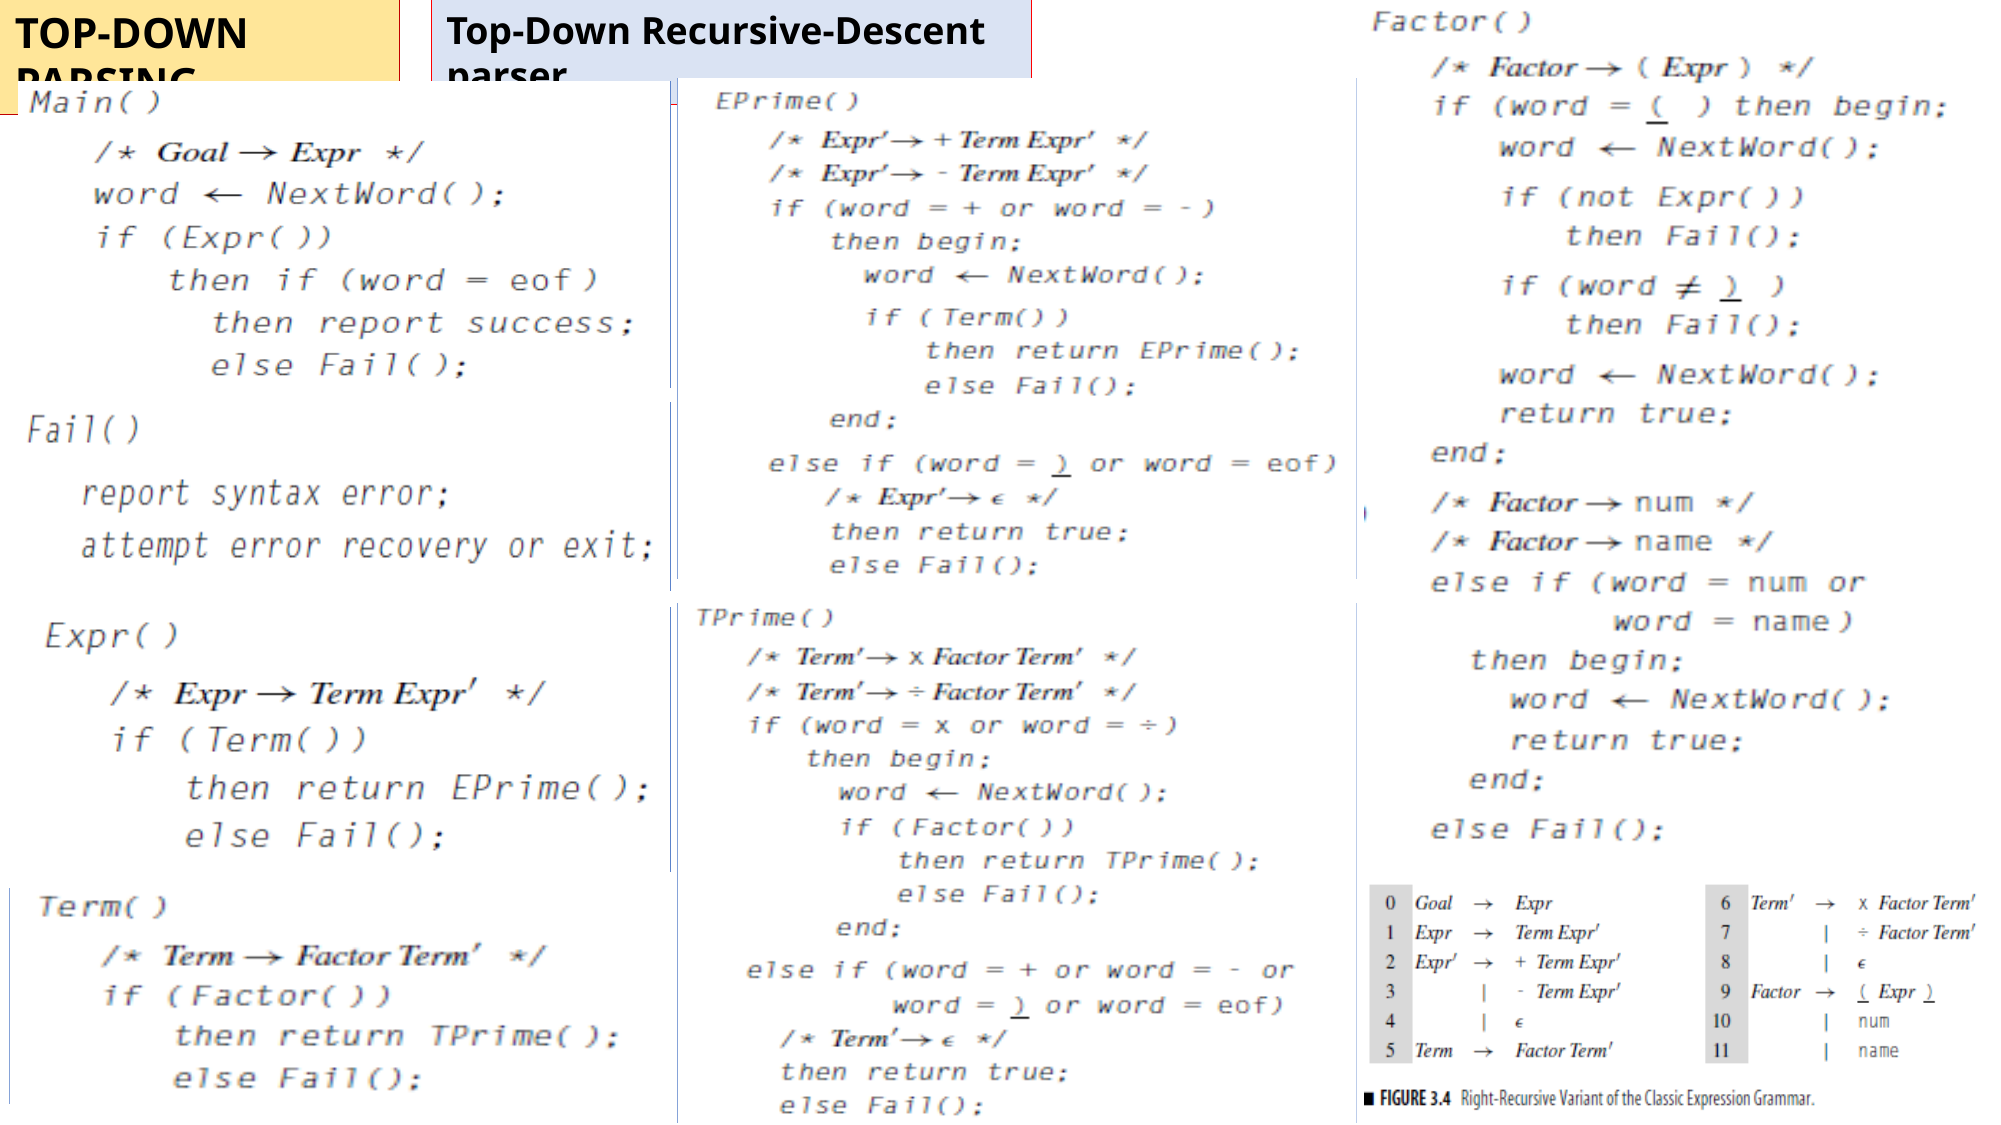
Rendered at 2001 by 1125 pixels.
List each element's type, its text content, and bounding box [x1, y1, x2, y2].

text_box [18, 402, 671, 591]
text_box Top-Down Recursive-Descent parser [431, 0, 1032, 105]
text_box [18, 607, 671, 872]
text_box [677, 78, 1357, 579]
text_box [1363, 0, 1981, 865]
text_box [677, 602, 1357, 1123]
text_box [1363, 871, 1981, 1121]
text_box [18, 80, 671, 388]
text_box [9, 888, 661, 1104]
text_box TOP-DOWN PARSING [0, 0, 400, 115]
